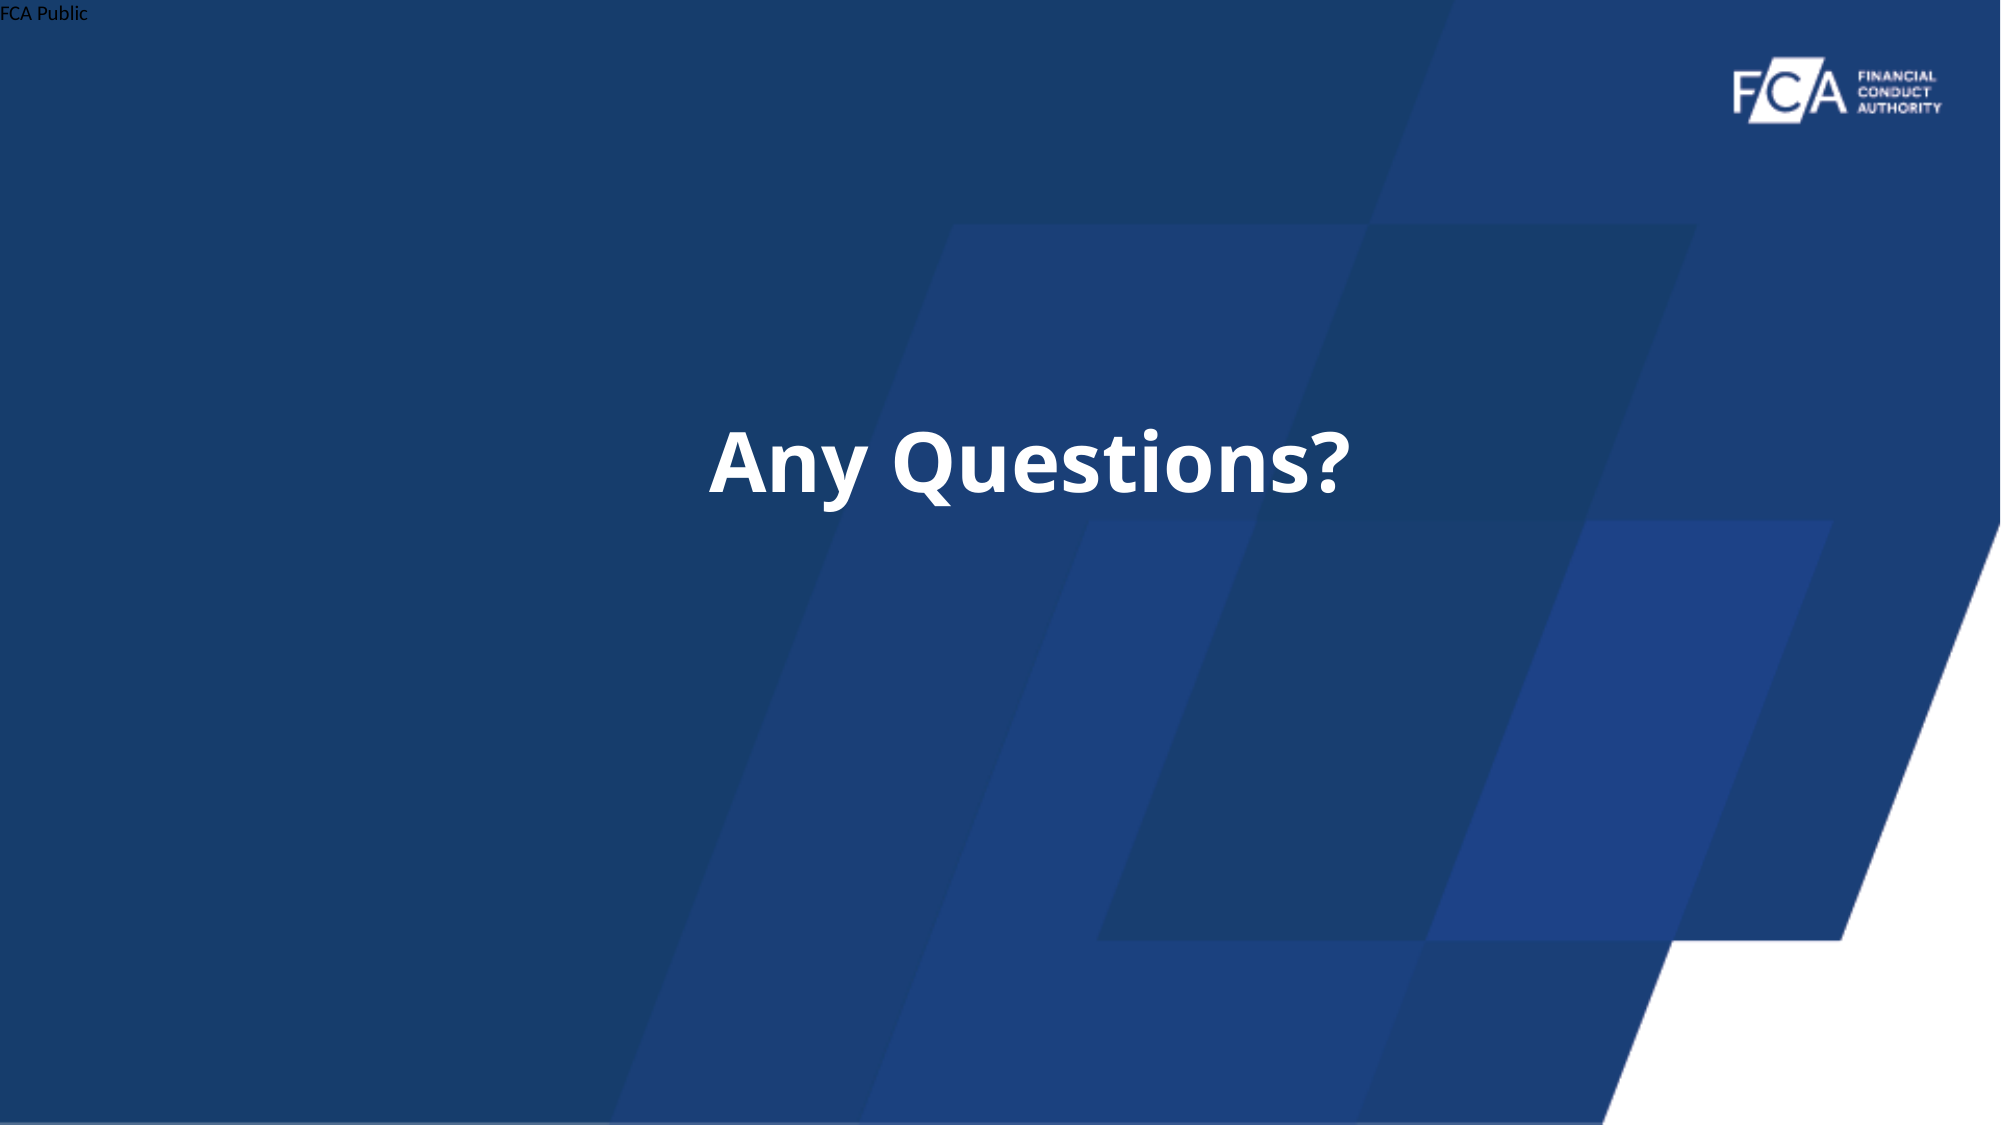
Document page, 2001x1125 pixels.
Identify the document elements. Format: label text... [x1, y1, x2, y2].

text_box Any Questions? [340, 409, 1721, 510]
picture [0, 0, 2001, 1125]
